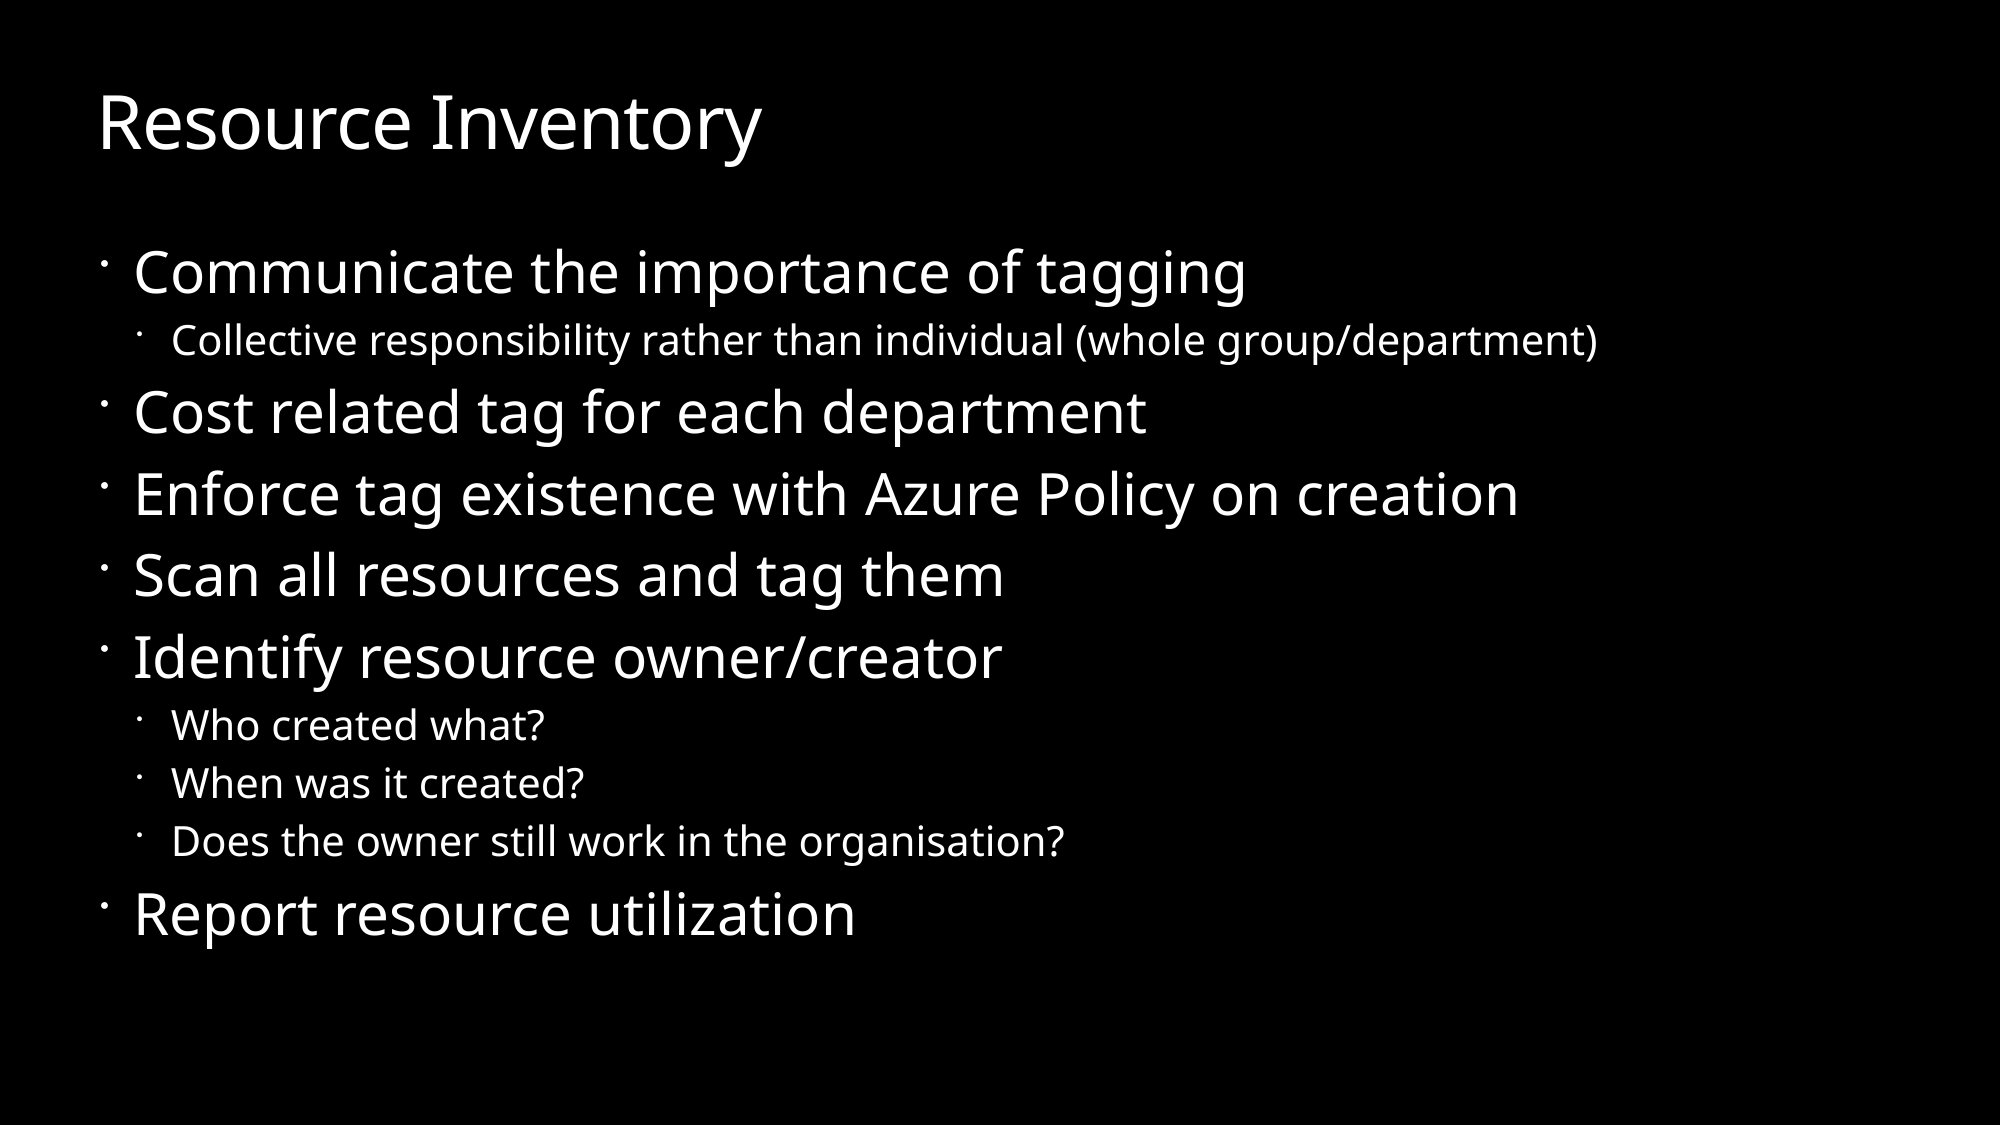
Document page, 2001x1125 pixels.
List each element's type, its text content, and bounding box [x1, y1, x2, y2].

list Communicate the importance of tagging Collective responsibility rather than individual (whole group/department) Cost related tag for each department Enforce tag existence with Azure Policy on creation Scan all resources and tag them Identify resource owner/creator Who created what? When was it created? Does the owner still work in the organisation? Report resource utilization [95, 235, 1904, 1021]
title Resource Inventory [96, 75, 1904, 166]
